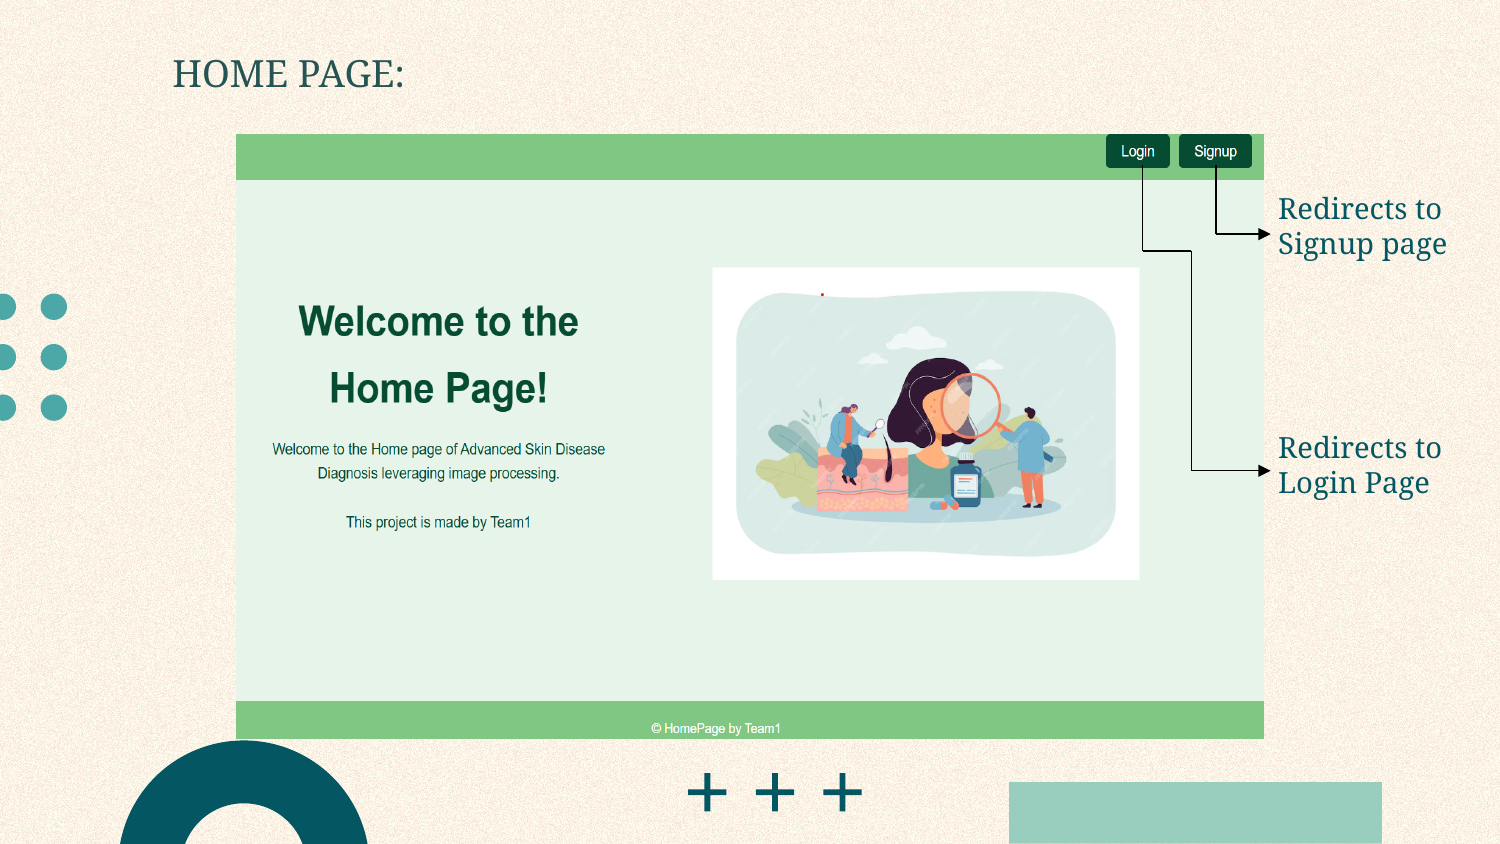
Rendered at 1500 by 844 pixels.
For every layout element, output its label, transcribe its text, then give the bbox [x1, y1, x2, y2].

text_box Redirects to Signup page [1269, 182, 1481, 268]
picture [186, 804, 302, 844]
text_box Redirects to Login Page [1269, 421, 1481, 507]
text_box HOME PAGE: [157, 42, 632, 103]
picture [0, 0, 1500, 844]
